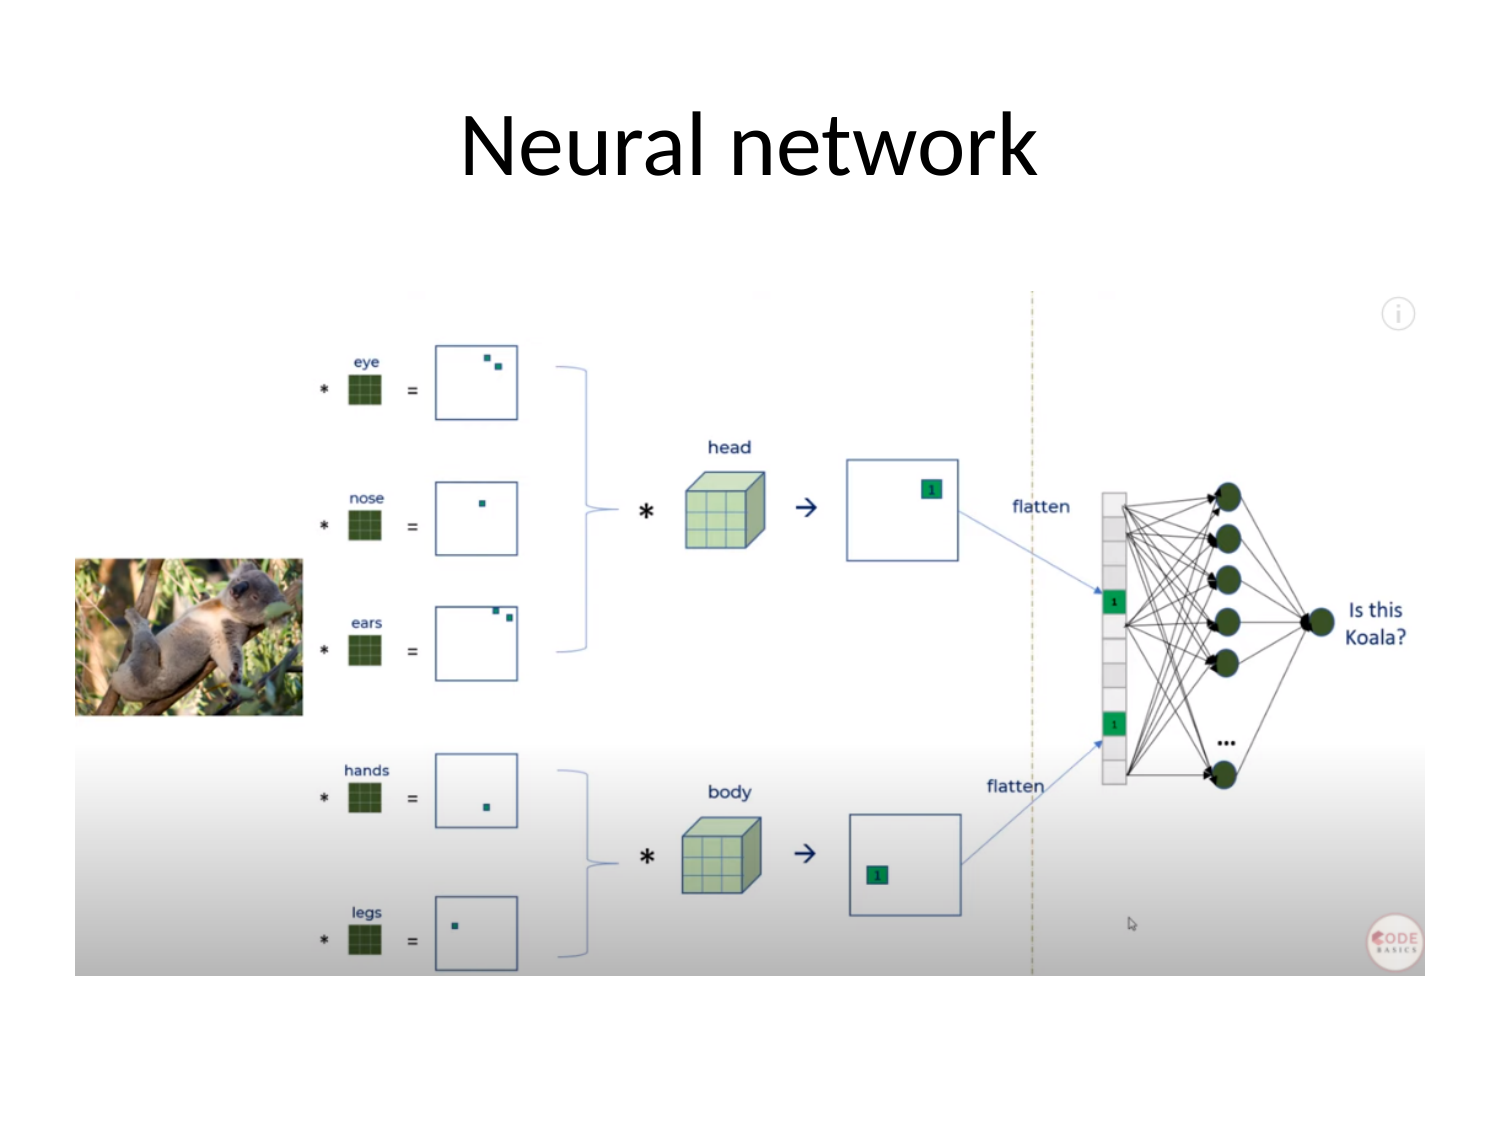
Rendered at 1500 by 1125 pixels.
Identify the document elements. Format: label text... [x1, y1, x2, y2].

title Neural network [75, 45, 1425, 233]
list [74, 291, 1426, 976]
